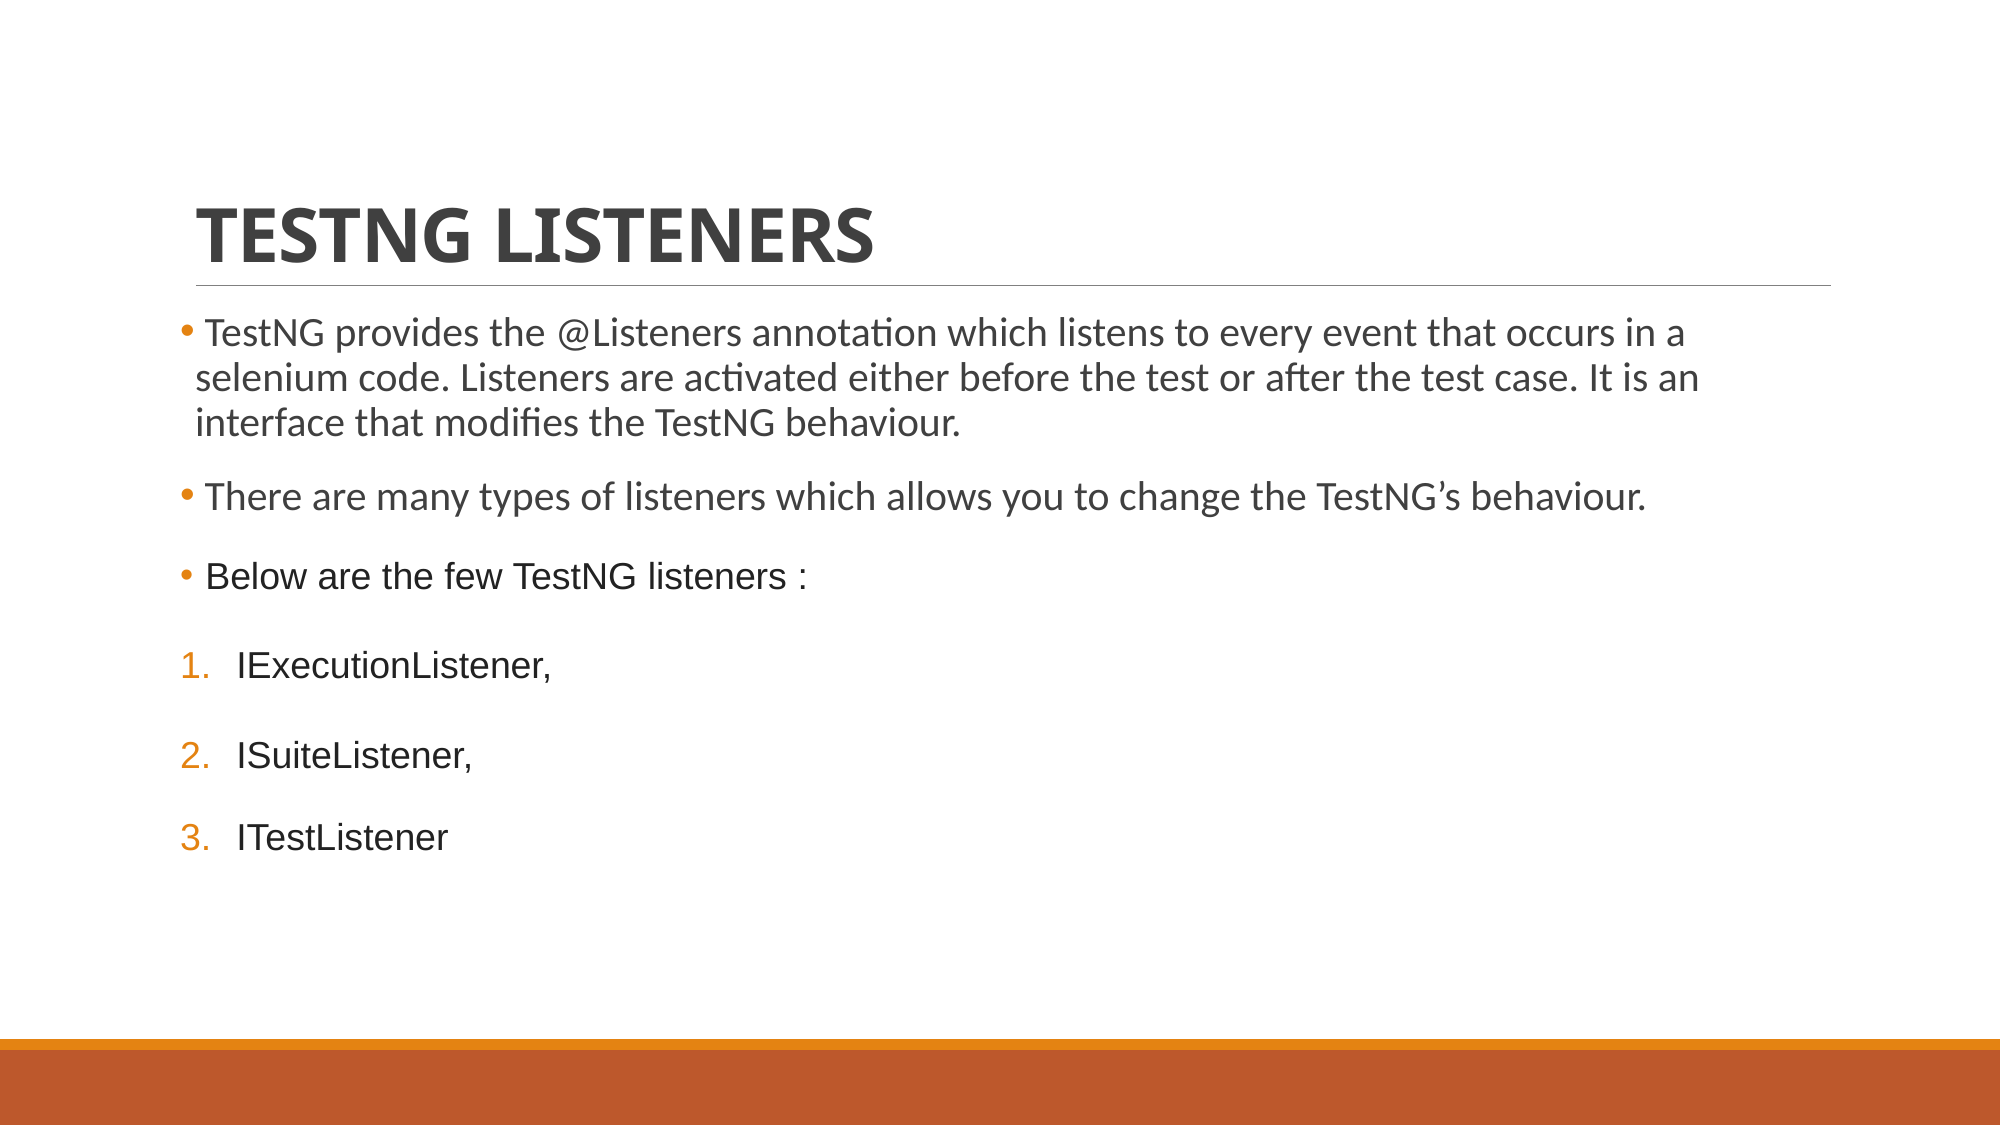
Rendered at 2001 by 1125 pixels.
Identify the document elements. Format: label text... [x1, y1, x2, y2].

title TESTNG LISTENERS [180, 47, 1830, 285]
list TestNG provides the @Listeners annotation which listens to every event that occurs in a selenium code. Listeners are activated either before the test or after the test case. It is an interface that modifies the TestNG behaviour. There are many types of listeners which allows you to change the TestNG’s behaviour. Below are the few TestNG listeners : IExecutionListener, ISuiteListener, ITestListener [180, 302, 1830, 963]
